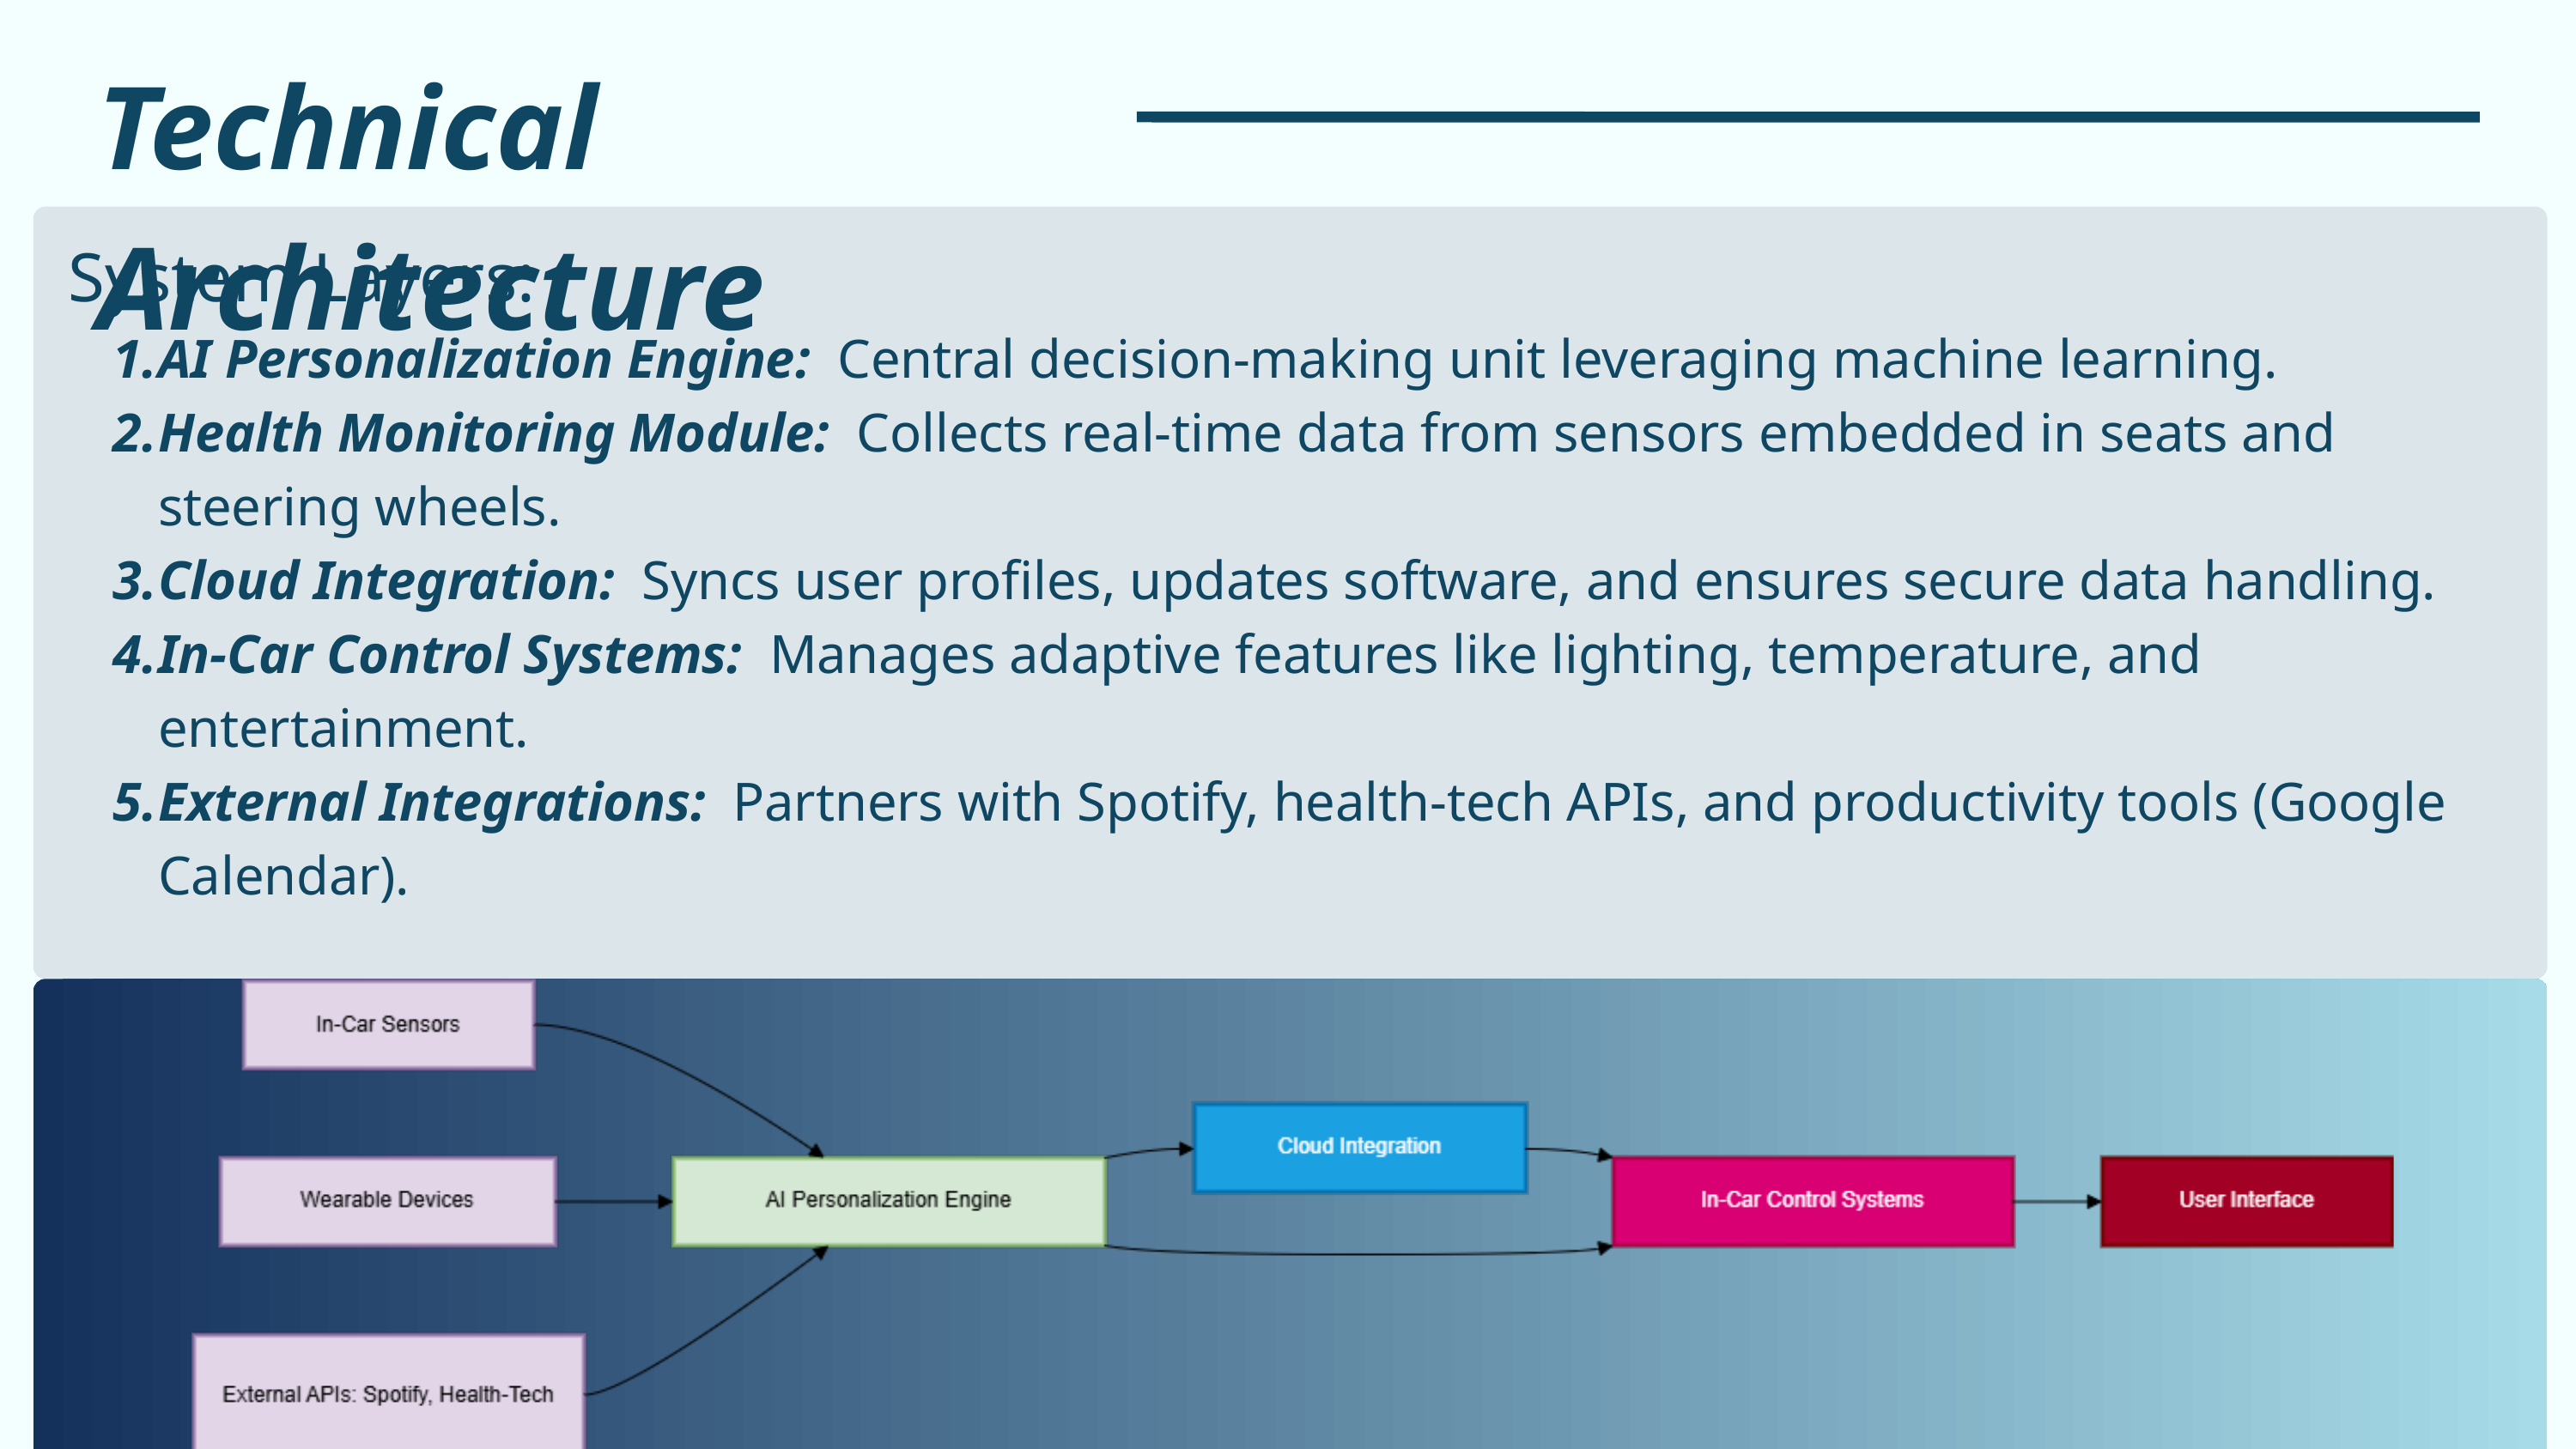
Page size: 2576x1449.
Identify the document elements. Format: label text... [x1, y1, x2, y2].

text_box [33, 206, 2548, 976]
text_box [33, 979, 2548, 1449]
text_box Technical Architecture [97, 32, 1241, 203]
